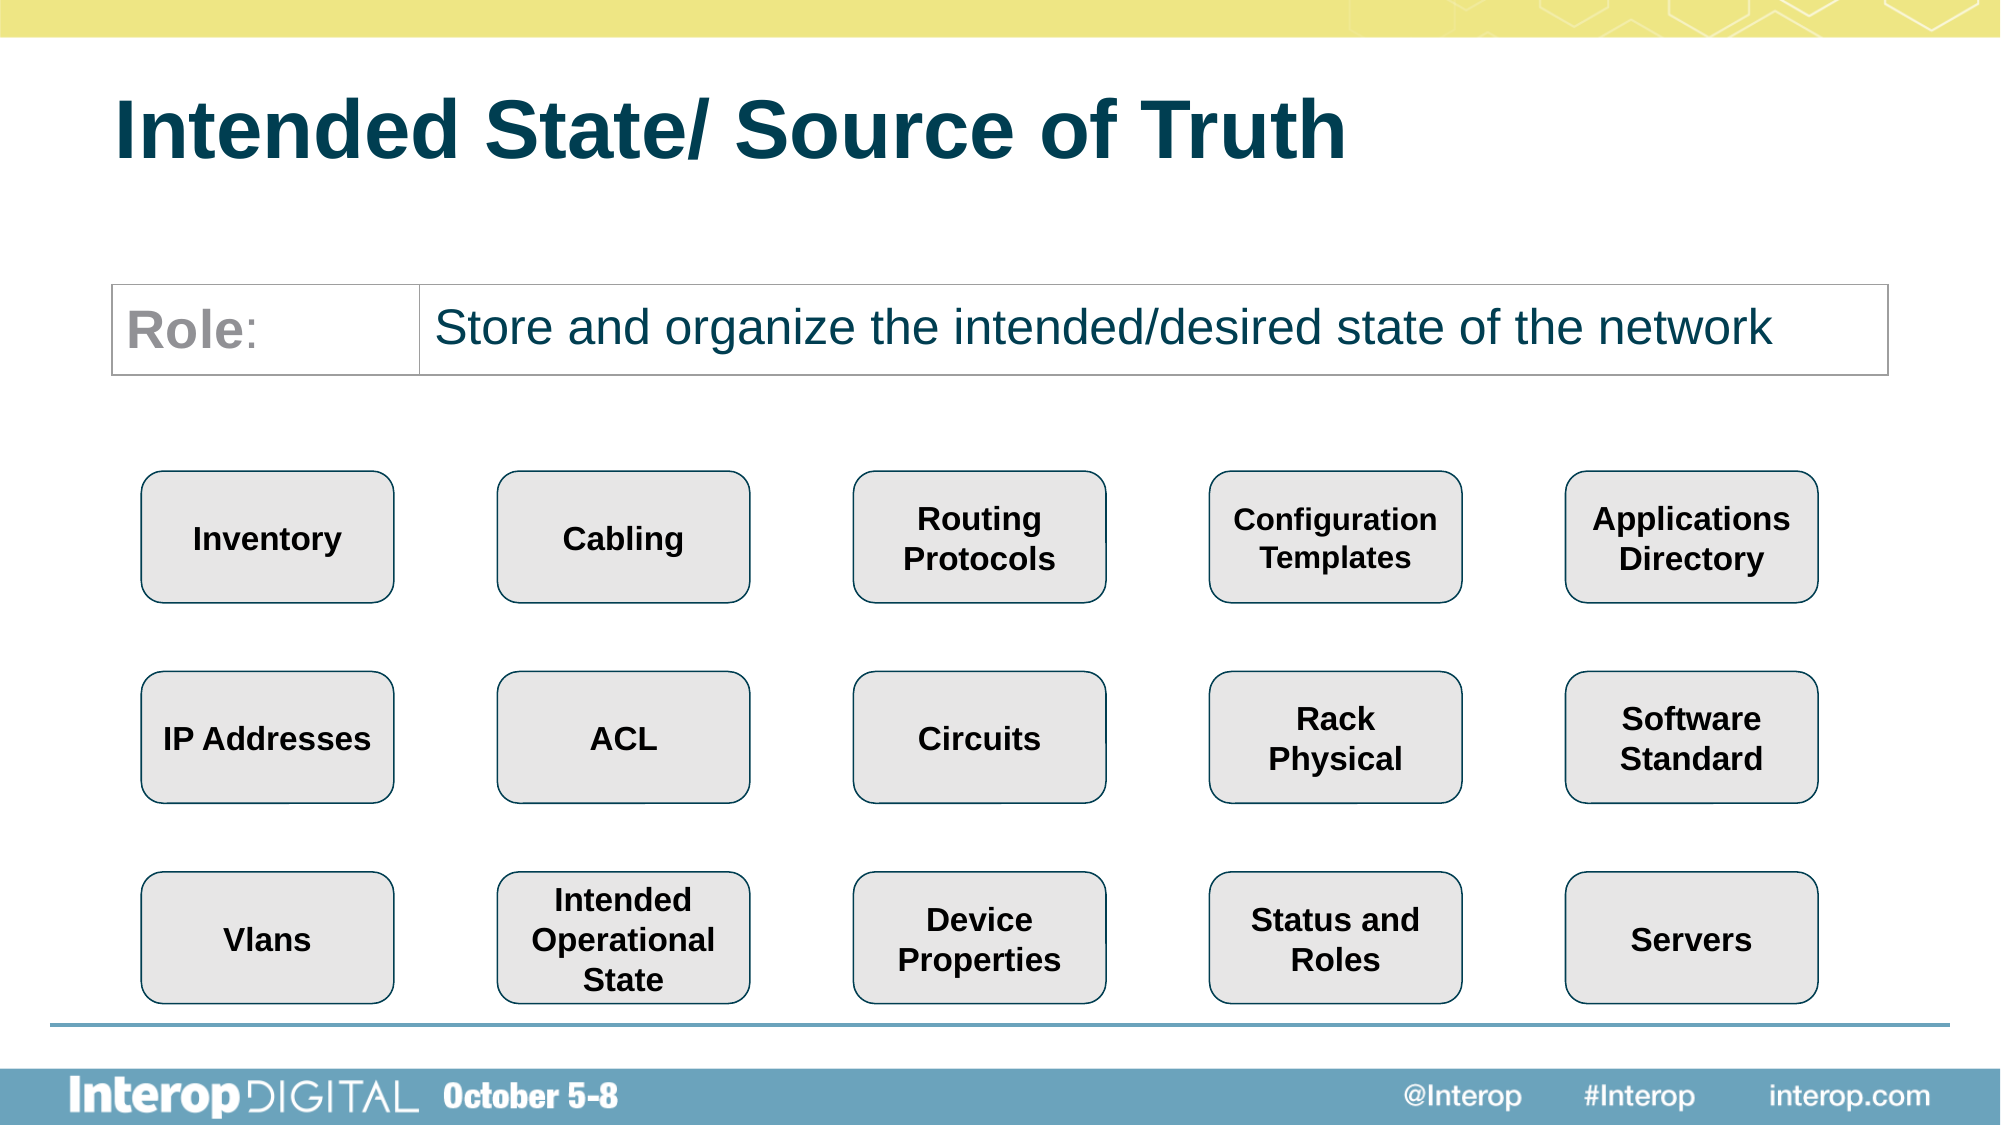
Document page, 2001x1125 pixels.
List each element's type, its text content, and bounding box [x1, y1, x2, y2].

text_box Inventory [141, 471, 394, 603]
text_box Configuration Templates [1209, 471, 1463, 603]
text_box Device Properties [853, 871, 1107, 1004]
text_box ACL [497, 671, 750, 804]
text_box Intended Operational State [497, 871, 750, 1004]
text_box Applications Directory [1565, 471, 1819, 603]
table_header Store and organize the intended/desired state of the network [420, 285, 1887, 374]
title Intended State/ Source of Truth [99, 37, 1900, 225]
text_box Status and Roles [1209, 871, 1463, 1004]
text_box Circuits [853, 671, 1107, 804]
text_box IP Addresses [141, 671, 394, 804]
text_box Routing Protocols [853, 471, 1107, 603]
text_box Servers [1565, 871, 1819, 1004]
text_box Vlans [141, 871, 394, 1004]
picture [0, 0, 2001, 1125]
table_header Role: [113, 285, 419, 374]
text_box Software Standard [1565, 671, 1819, 804]
text_box Cabling [497, 471, 750, 603]
text_box Rack Physical [1209, 671, 1463, 804]
